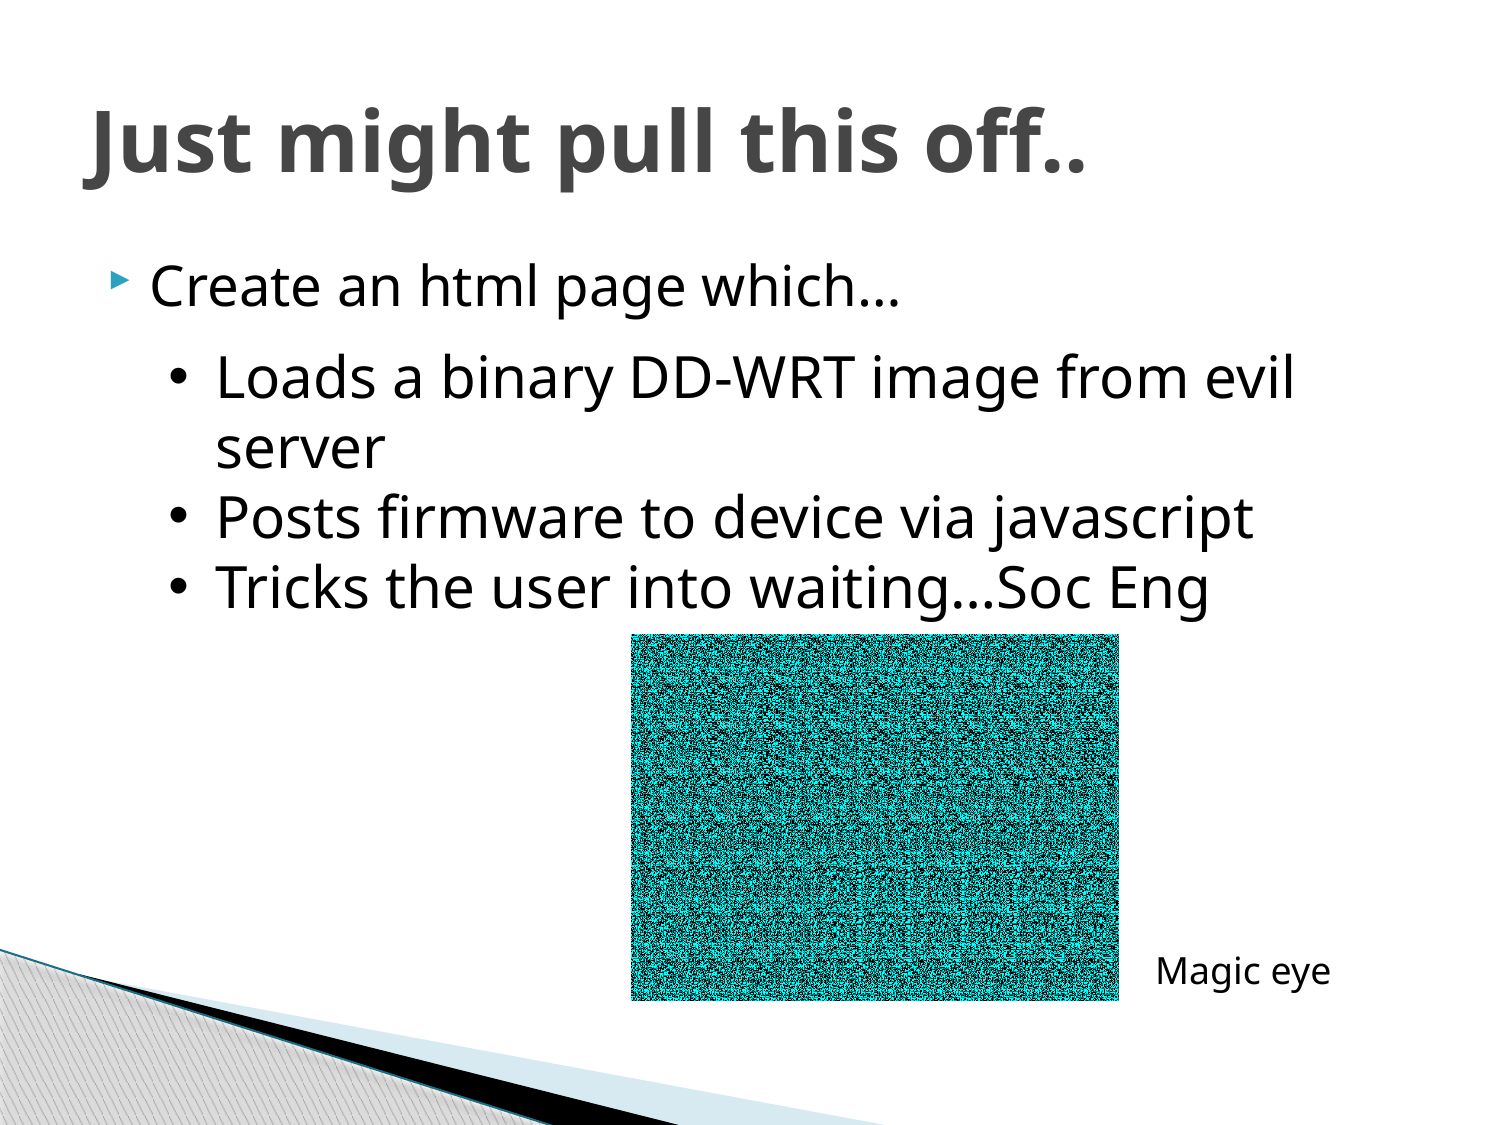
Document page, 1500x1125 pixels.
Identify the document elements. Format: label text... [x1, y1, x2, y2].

title Just might pull this off.. [75, 45, 1425, 233]
text_box Loads a binary DD-WRT image from evil server Posts firmware to device via javascript Tricks the user into waiting…Soc Eng [153, 262, 1379, 768]
text_box Magic eye [1140, 940, 1347, 1000]
picture [630, 634, 1119, 1001]
list Create an html page which… [75, 243, 1425, 338]
